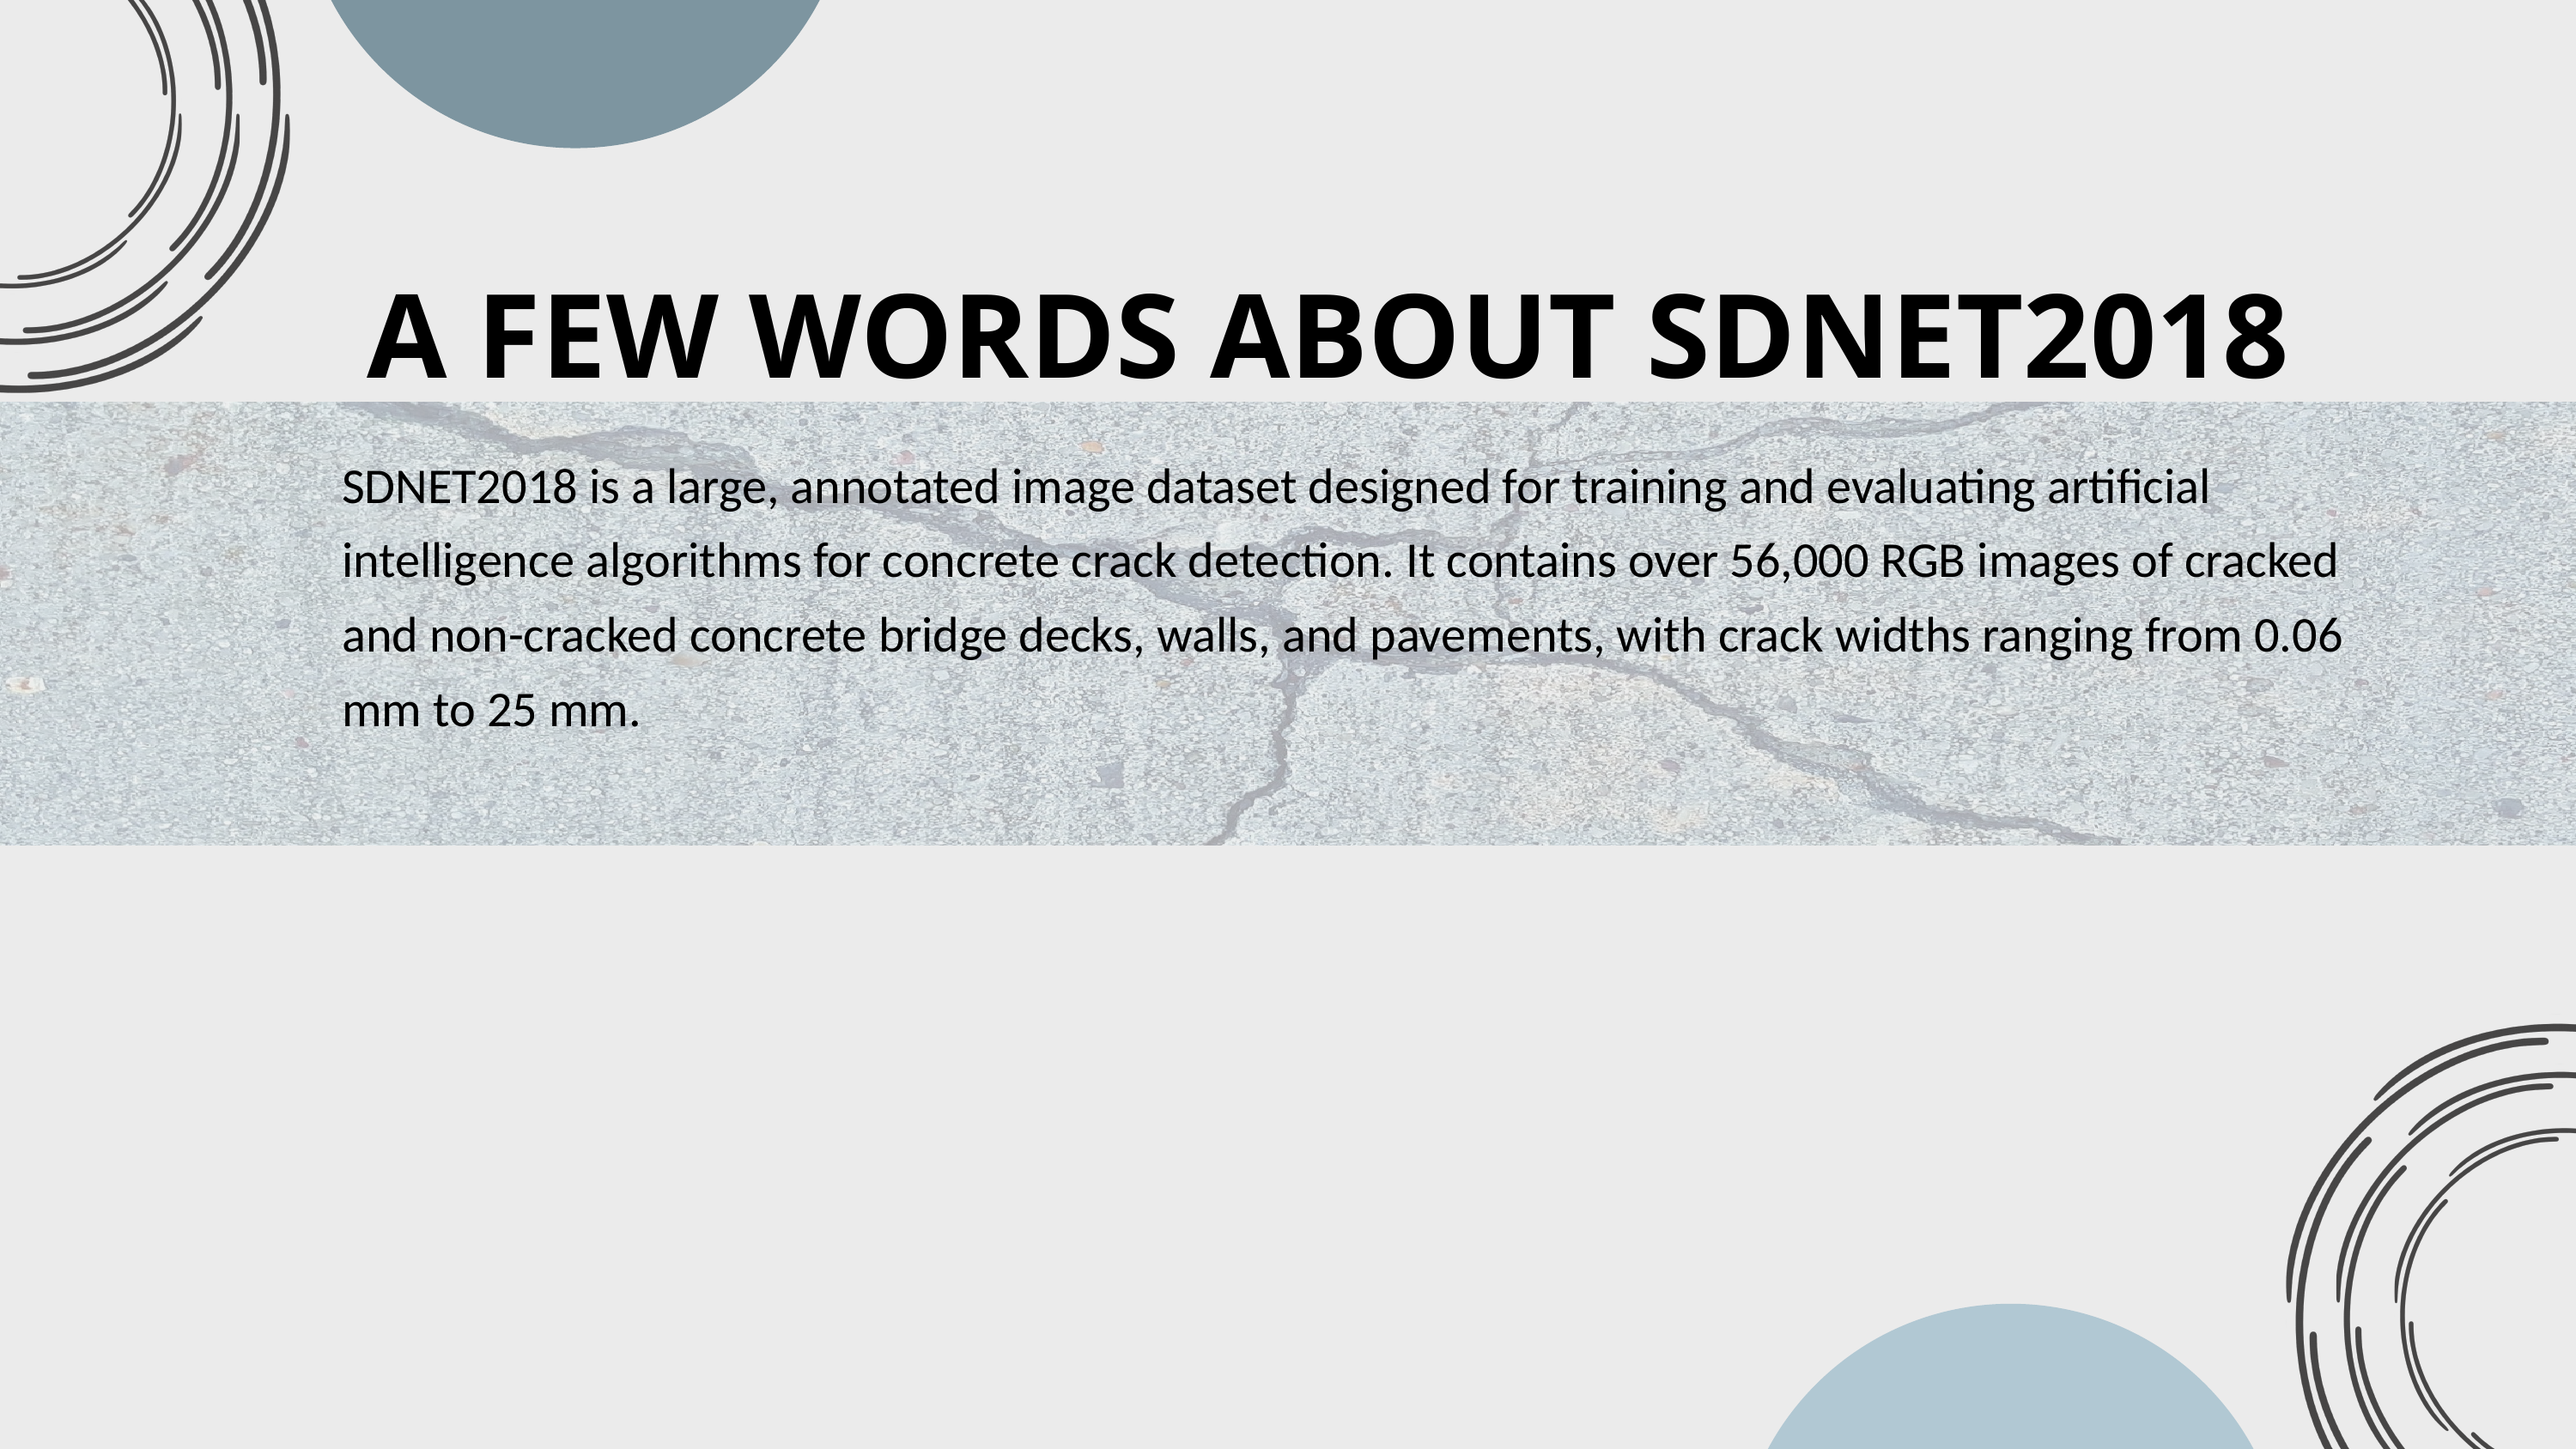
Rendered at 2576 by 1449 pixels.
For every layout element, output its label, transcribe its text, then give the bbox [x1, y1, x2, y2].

text_box [0, 402, 2576, 846]
text_box [2394, 1122, 2576, 1449]
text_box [300, 0, 852, 149]
text_box [0, 0, 182, 294]
text_box [2336, 1064, 2576, 1449]
text_box [0, 0, 290, 403]
text_box [0, 0, 240, 353]
text_box SDNET2018 is a large, annotated image dataset designed for training and evaluating artificial intelligence algorithms for concrete crack detection. It contains over 56,000 RGB images of cracked and non-cracked concrete bridge decks, walls, and pavements, with crack widths ranging from 0.06 mm to 25 mm. [342, 439, 2395, 737]
text_box [2286, 1014, 2576, 1449]
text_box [1735, 1303, 2287, 1449]
text_box A FEW WORDS ABOUT SDNET2018 [300, 205, 2359, 401]
